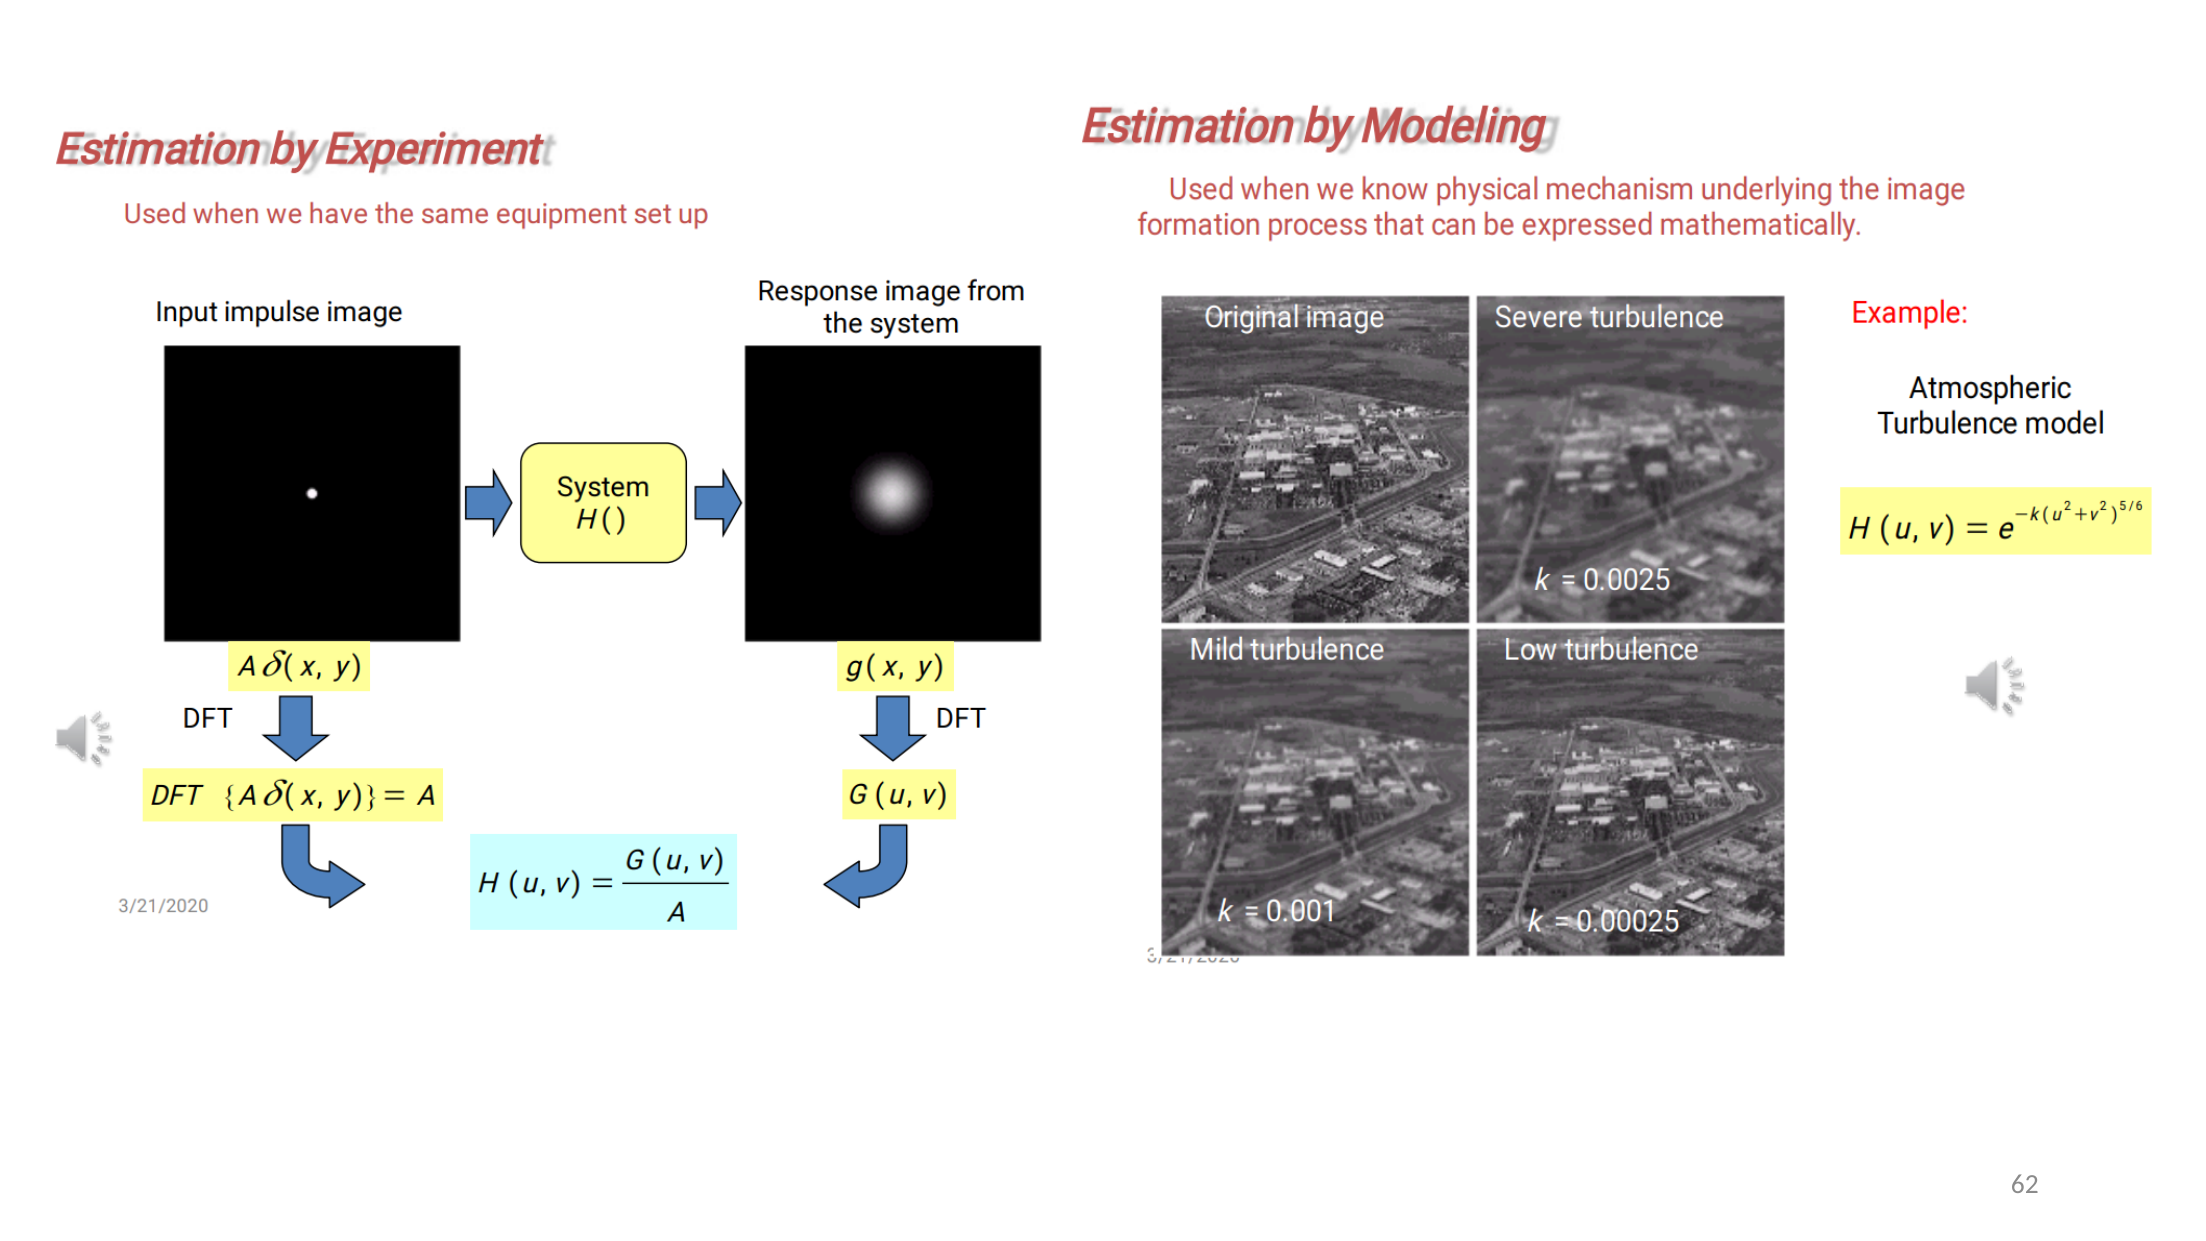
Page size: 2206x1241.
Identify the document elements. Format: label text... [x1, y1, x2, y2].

picture [1079, 92, 2170, 983]
picture [52, 120, 1076, 933]
slide_number 62 [1557, 1149, 2054, 1216]
